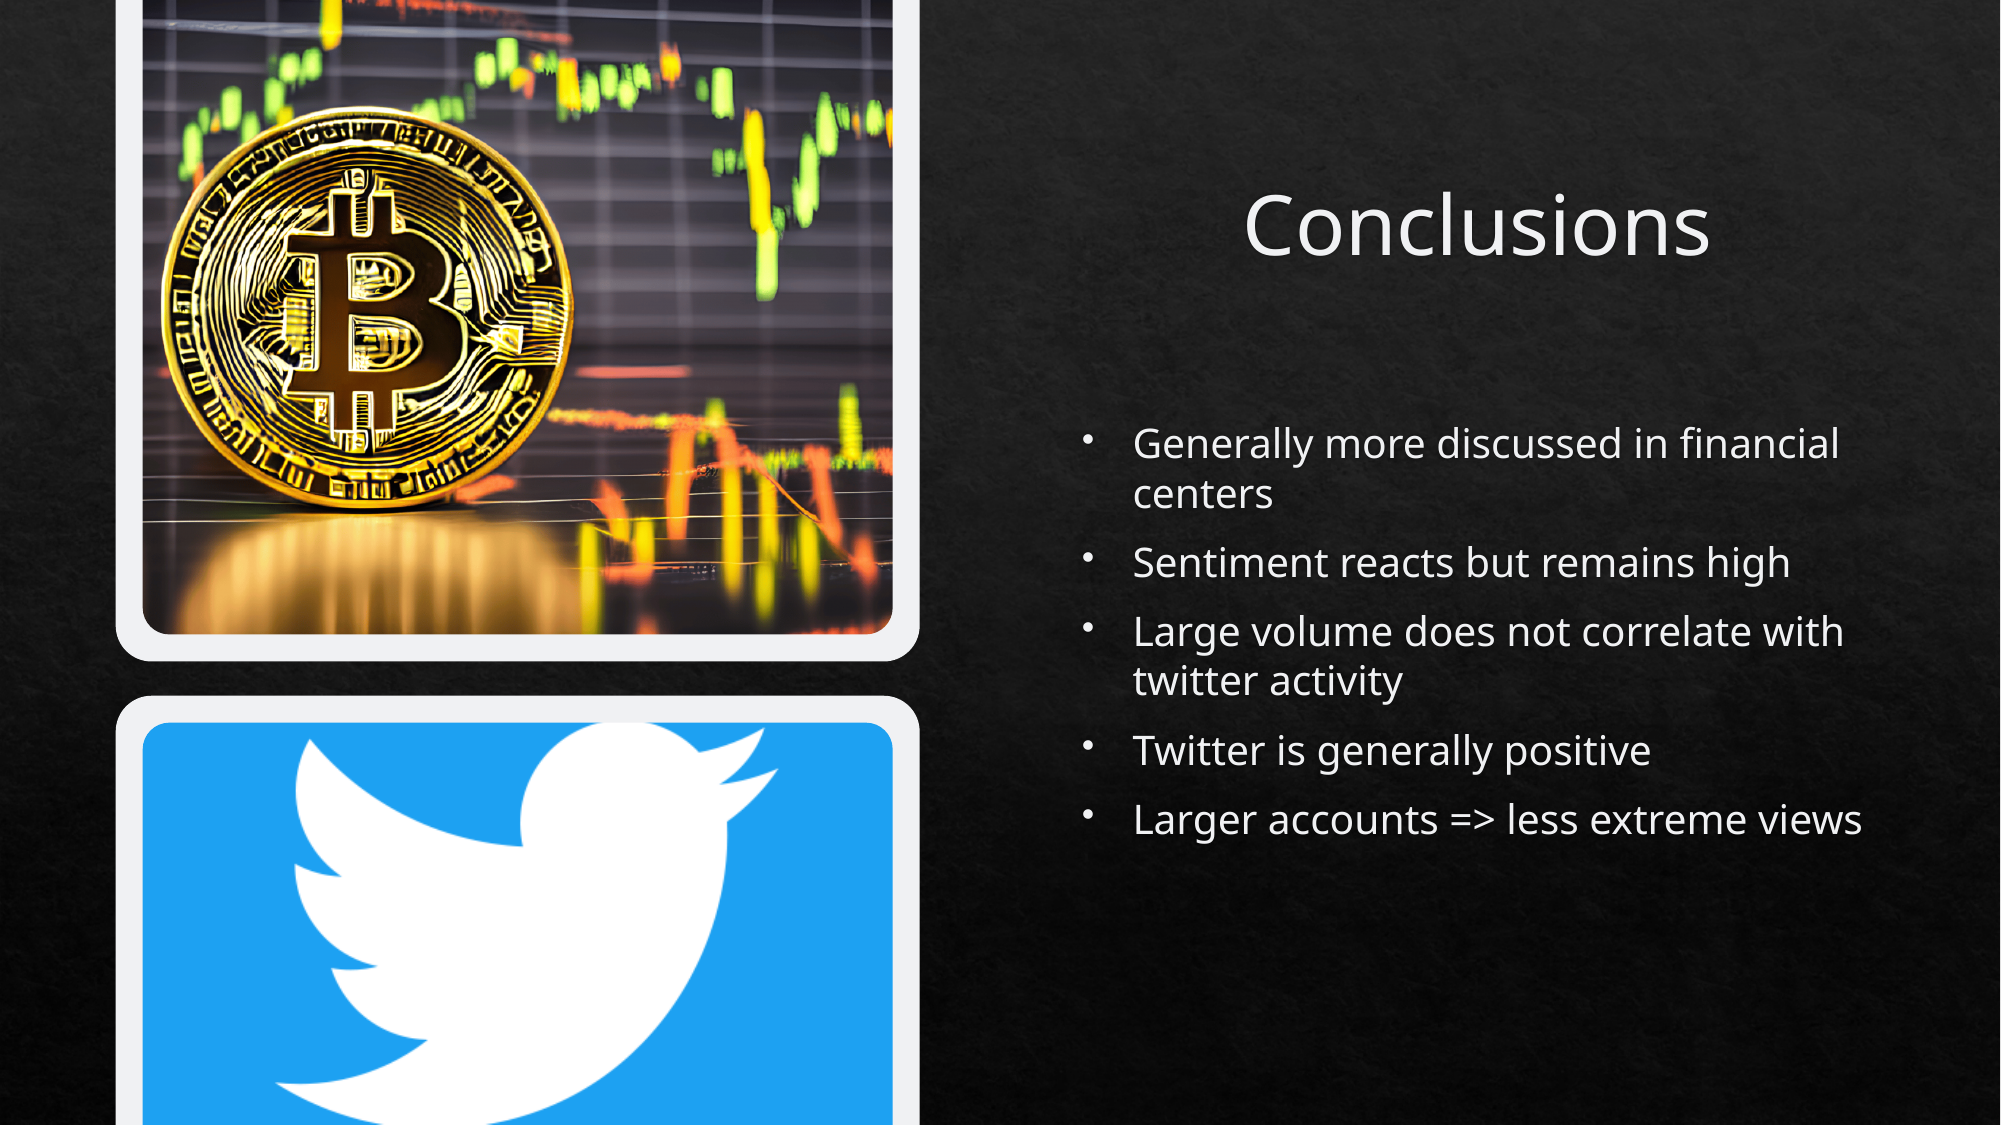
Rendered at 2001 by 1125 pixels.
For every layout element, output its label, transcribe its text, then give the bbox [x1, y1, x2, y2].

list Generally more discussed in financial centers Sentiment reacts but remains high Large volume does not correlate with twitter activity Twitter is generally positive Larger accounts => less extreme views [1062, 410, 1894, 859]
picture [142, 722, 893, 1125]
picture [142, 0, 893, 635]
text_box [114, 0, 921, 663]
text_box [0, 0, 2000, 1125]
title Conclusions [1062, 94, 1894, 351]
text_box [114, 694, 921, 1125]
